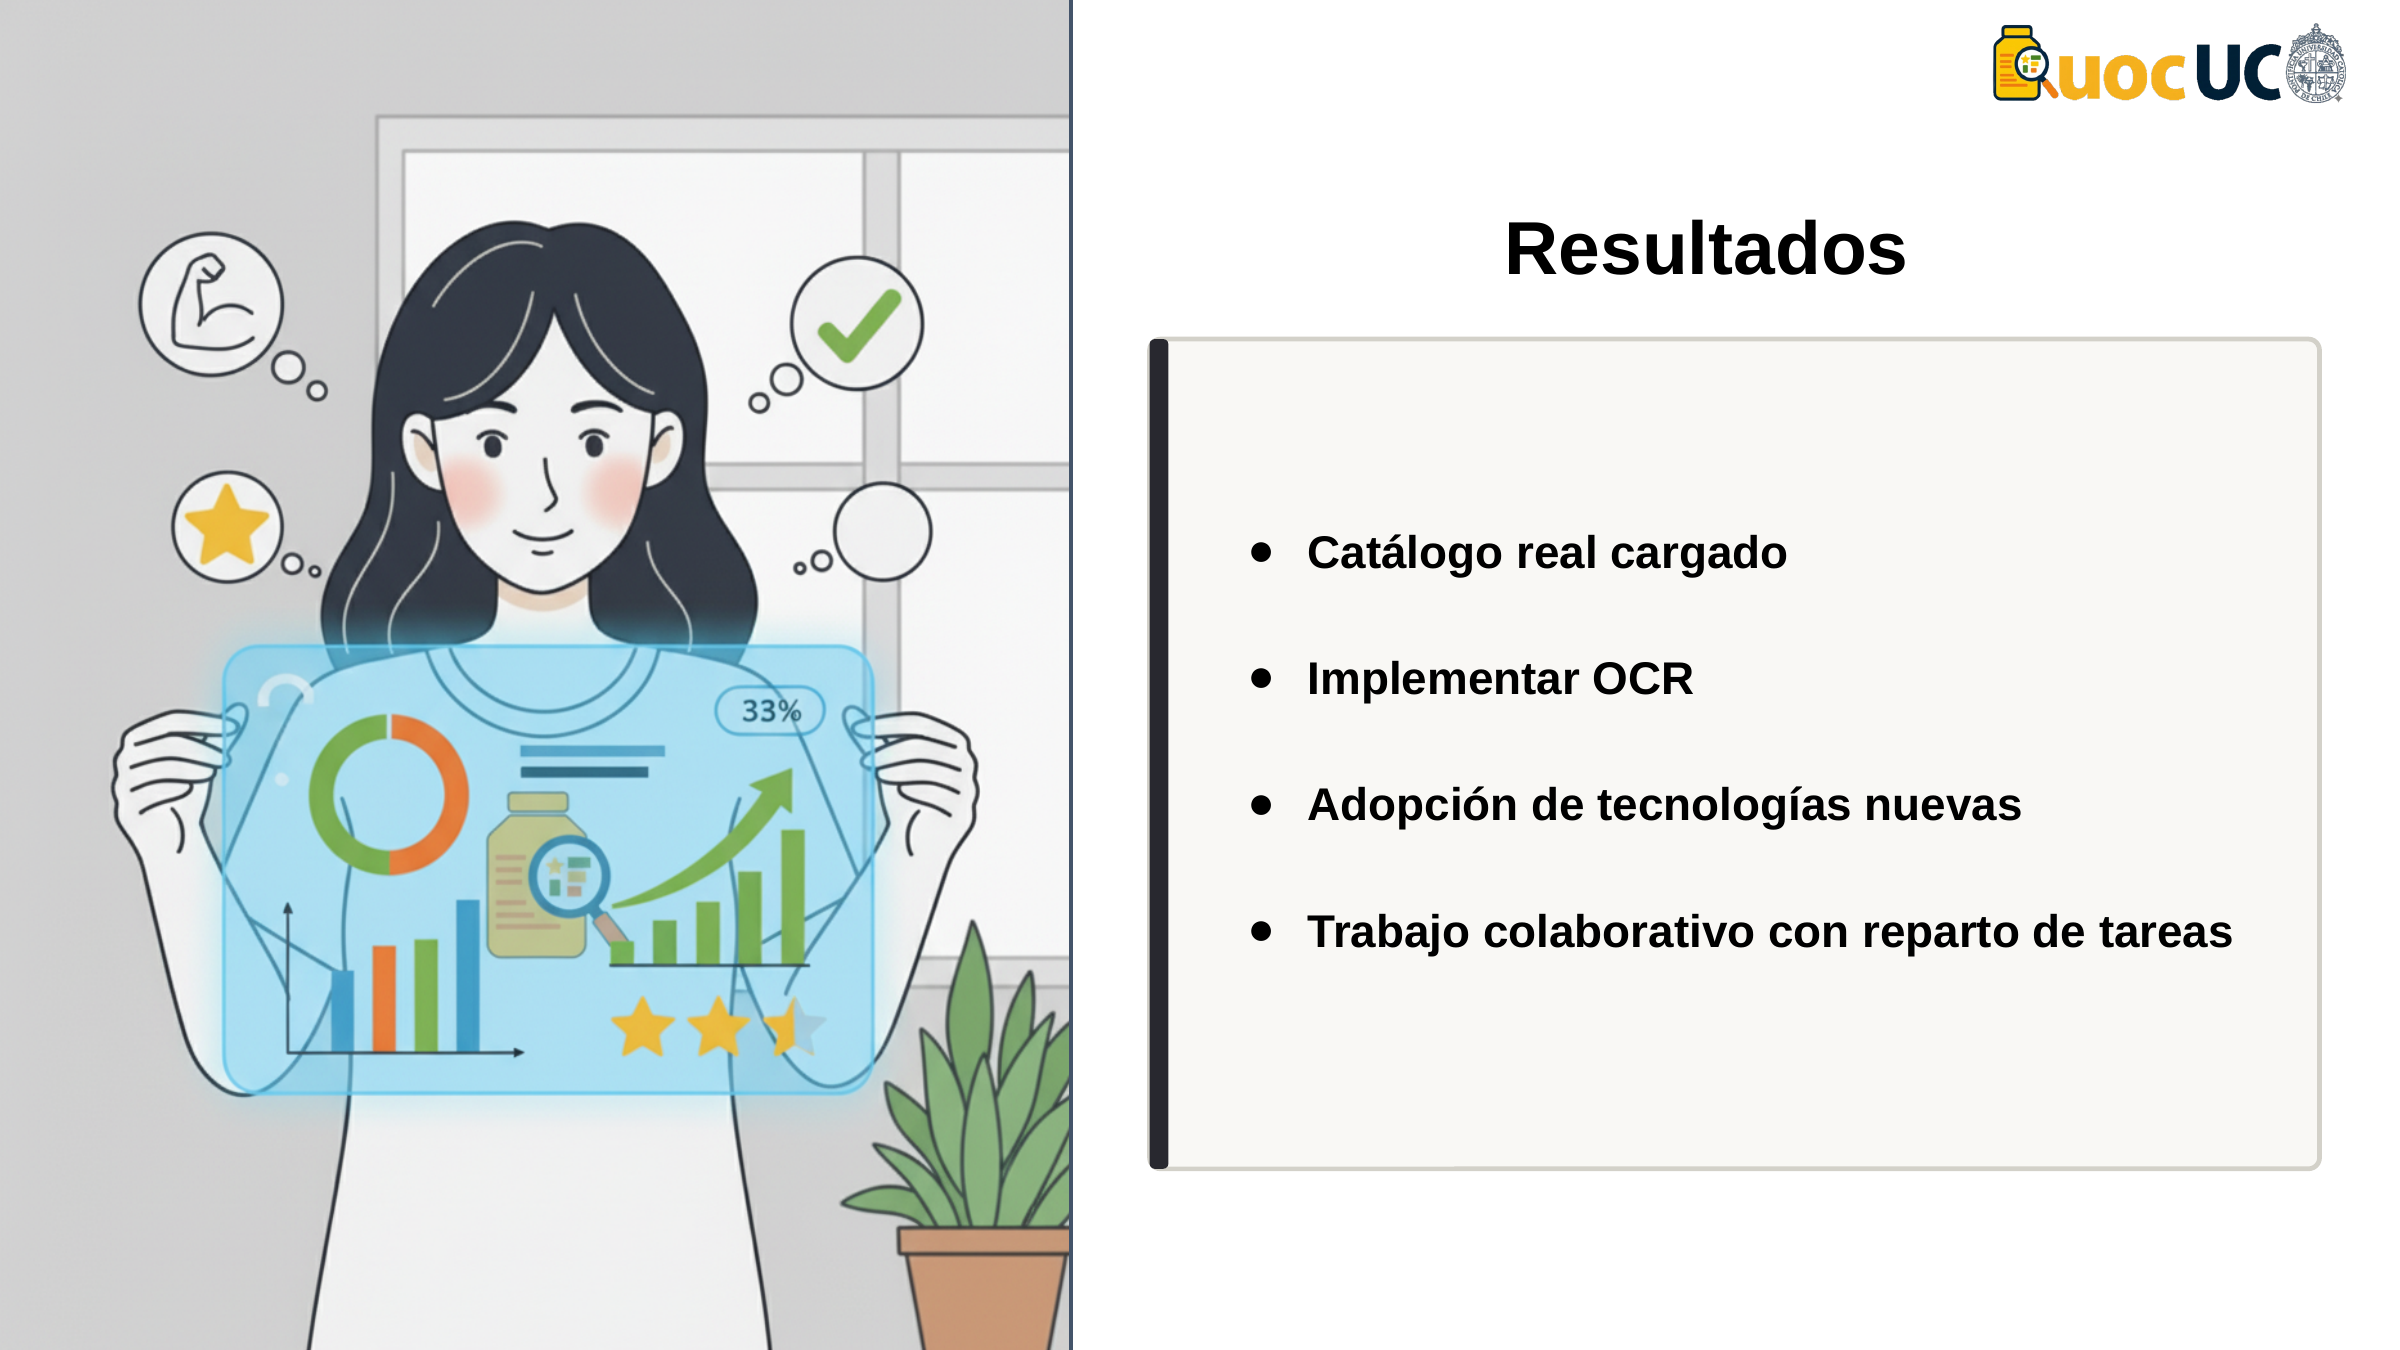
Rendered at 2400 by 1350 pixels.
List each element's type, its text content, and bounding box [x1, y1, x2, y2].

picture [0, 0, 1070, 1350]
text_box Resultados [1093, 176, 2320, 270]
picture [1992, 18, 2349, 108]
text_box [1149, 338, 2320, 1170]
